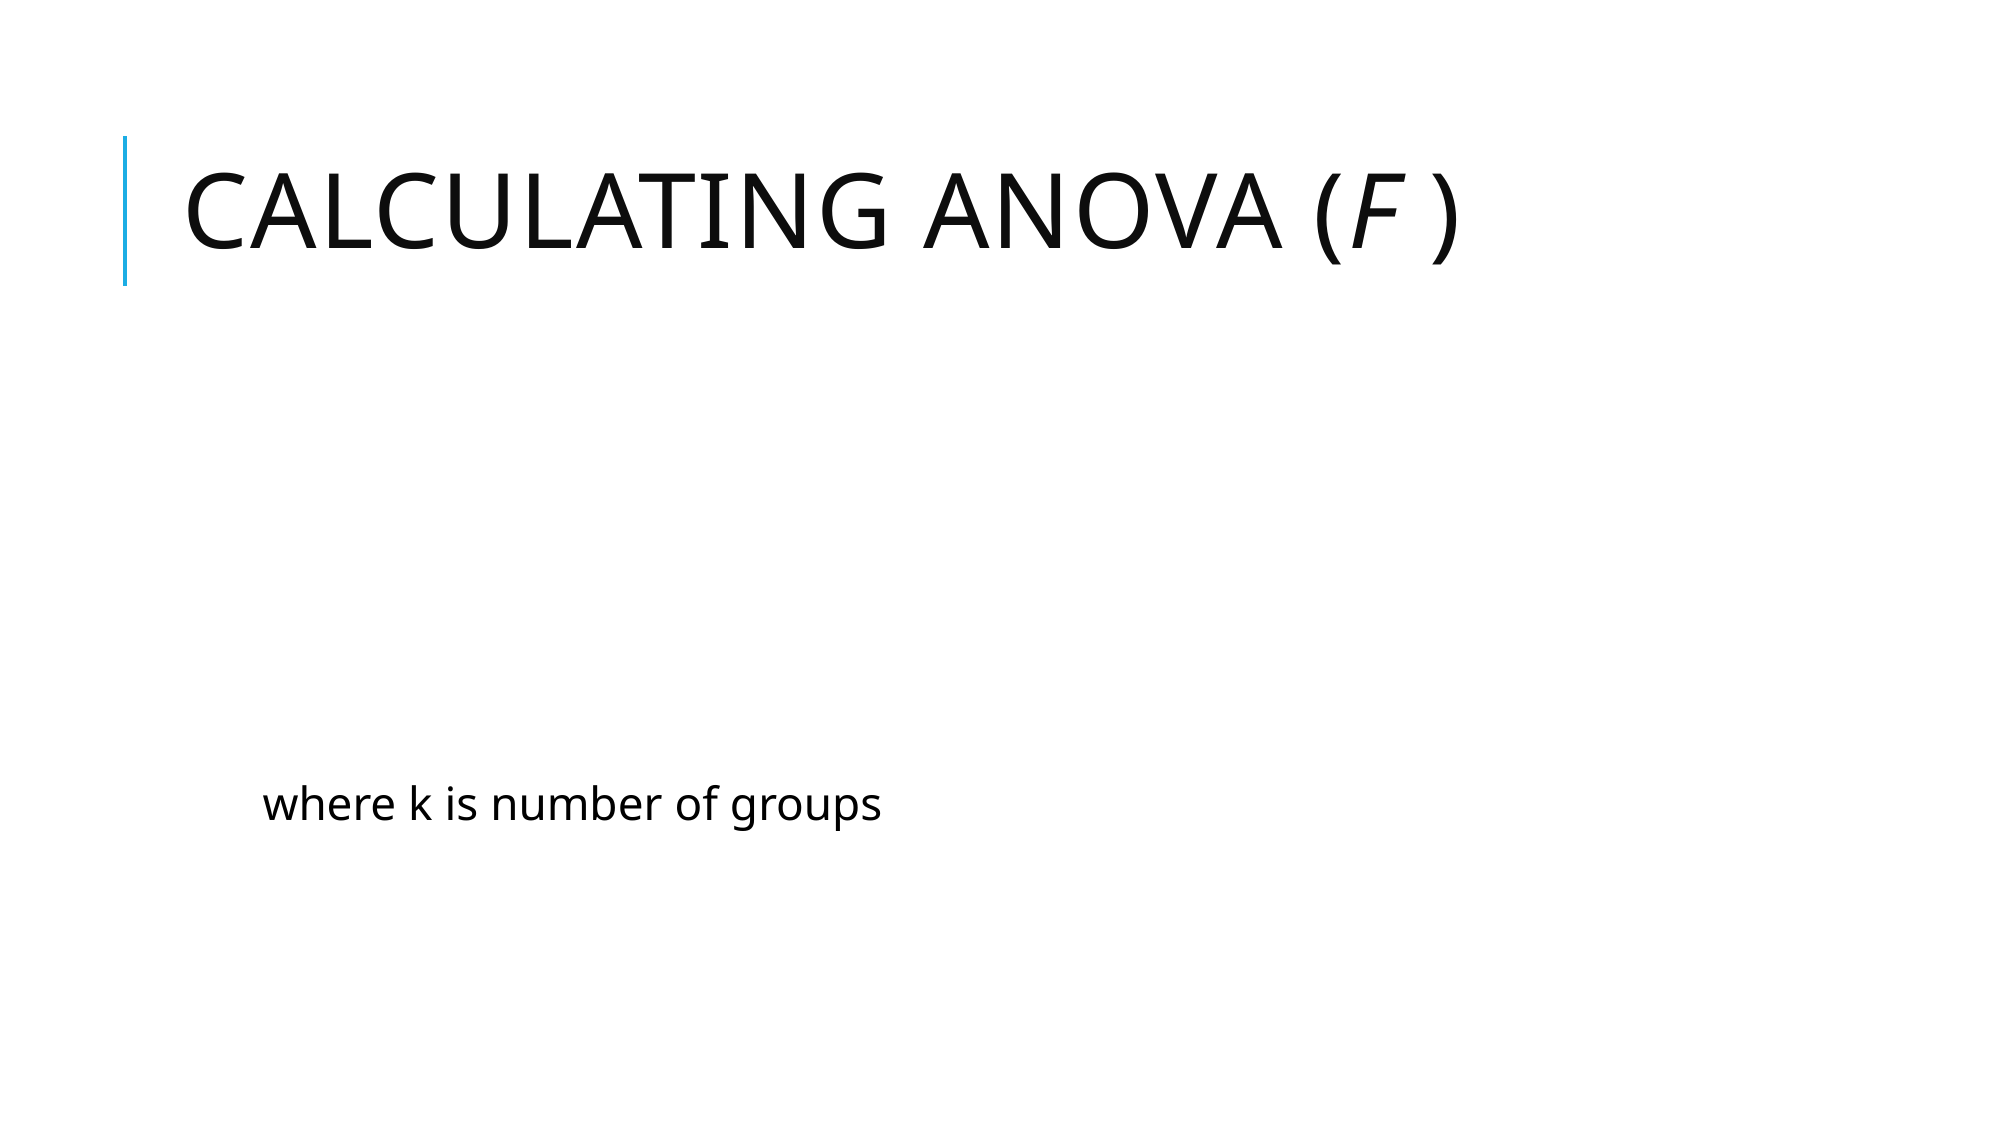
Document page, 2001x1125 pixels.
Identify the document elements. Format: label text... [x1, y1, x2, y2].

title Calculating Anova (F ) [168, 96, 1763, 342]
